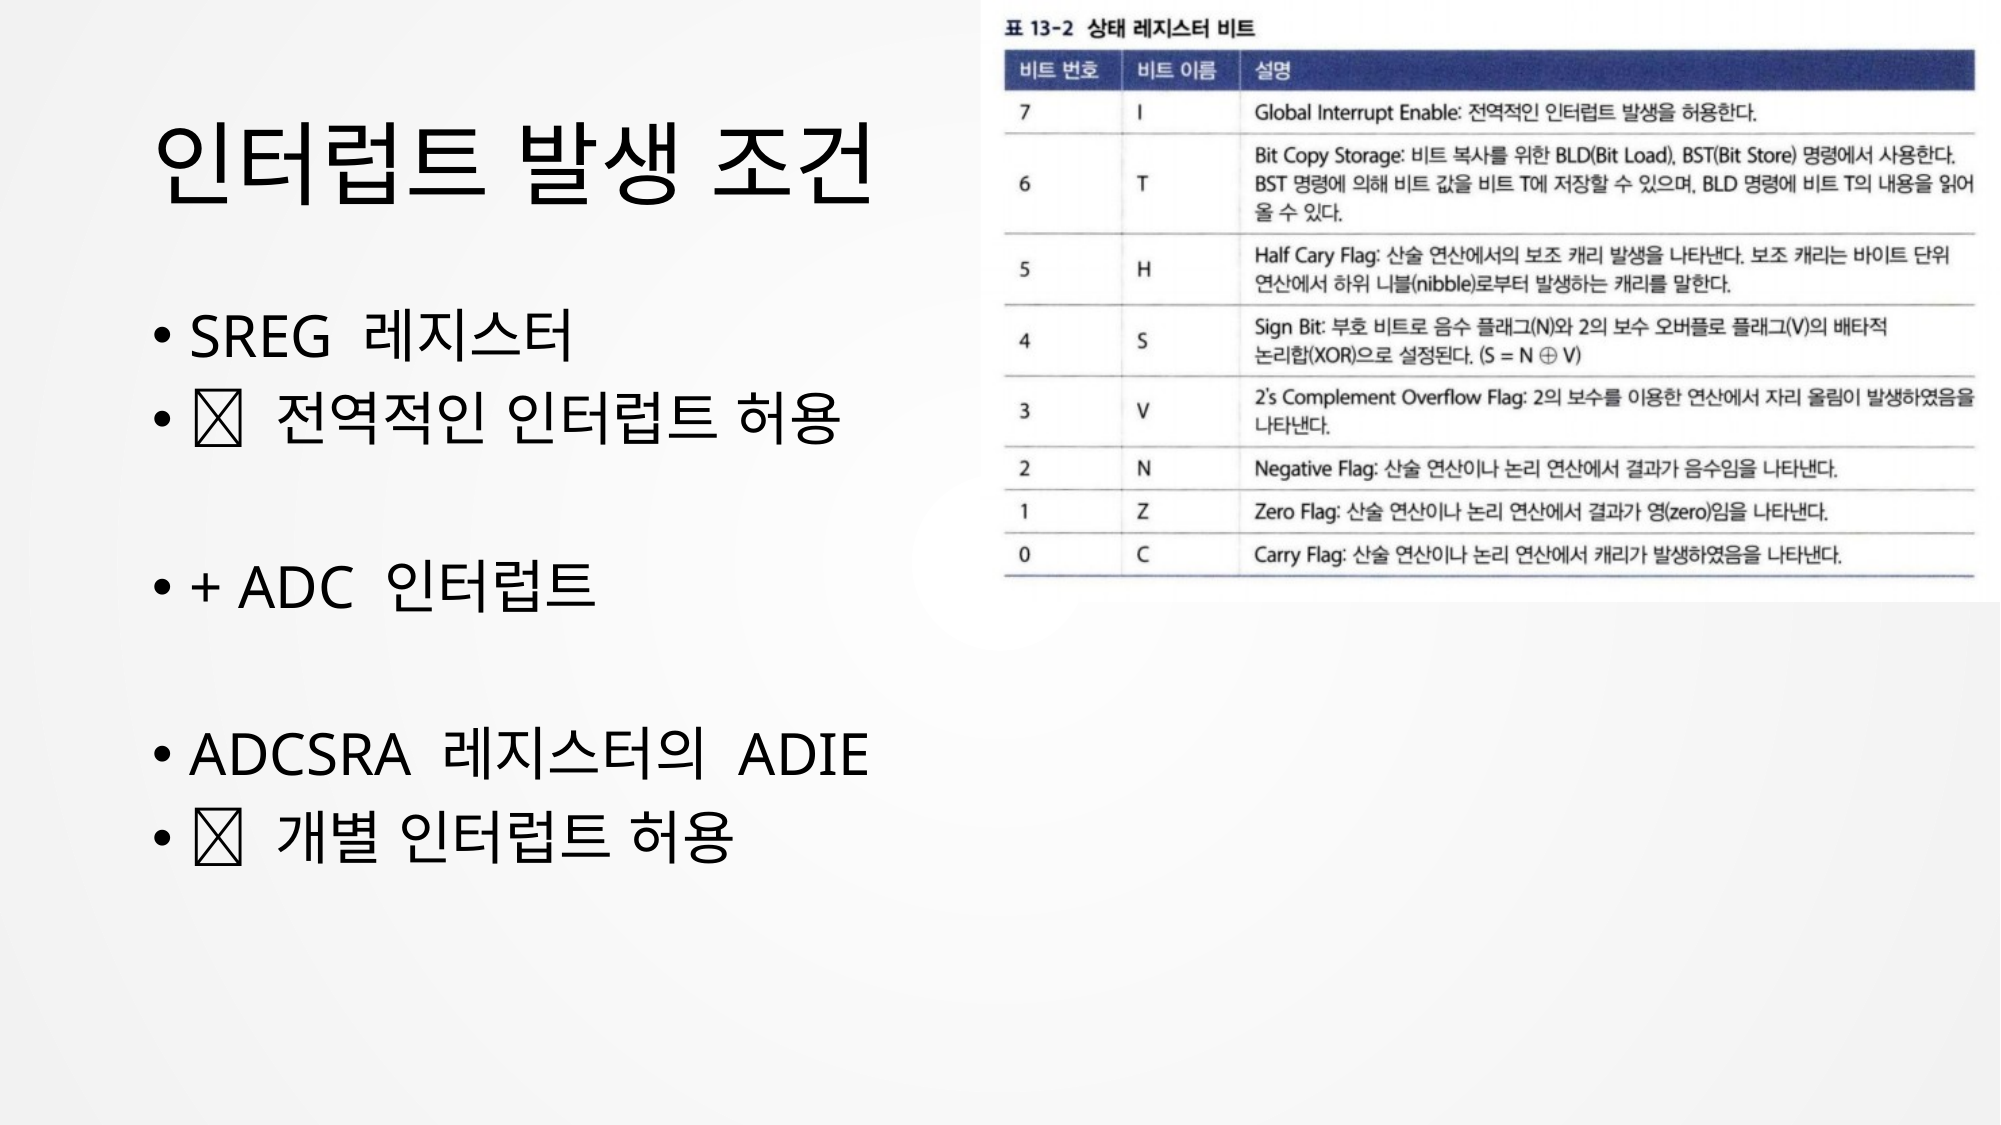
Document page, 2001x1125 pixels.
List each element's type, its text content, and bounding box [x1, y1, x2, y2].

list SREG 레지스터  전역적인 인터럽트 허용 + ADC 인터럽트 ADCSRA 레지스터의 ADIE  개별 인터럽트 허용 [137, 299, 1863, 1014]
picture [980, 0, 2000, 602]
title 인터럽트 발생 조건 [137, 59, 980, 278]
